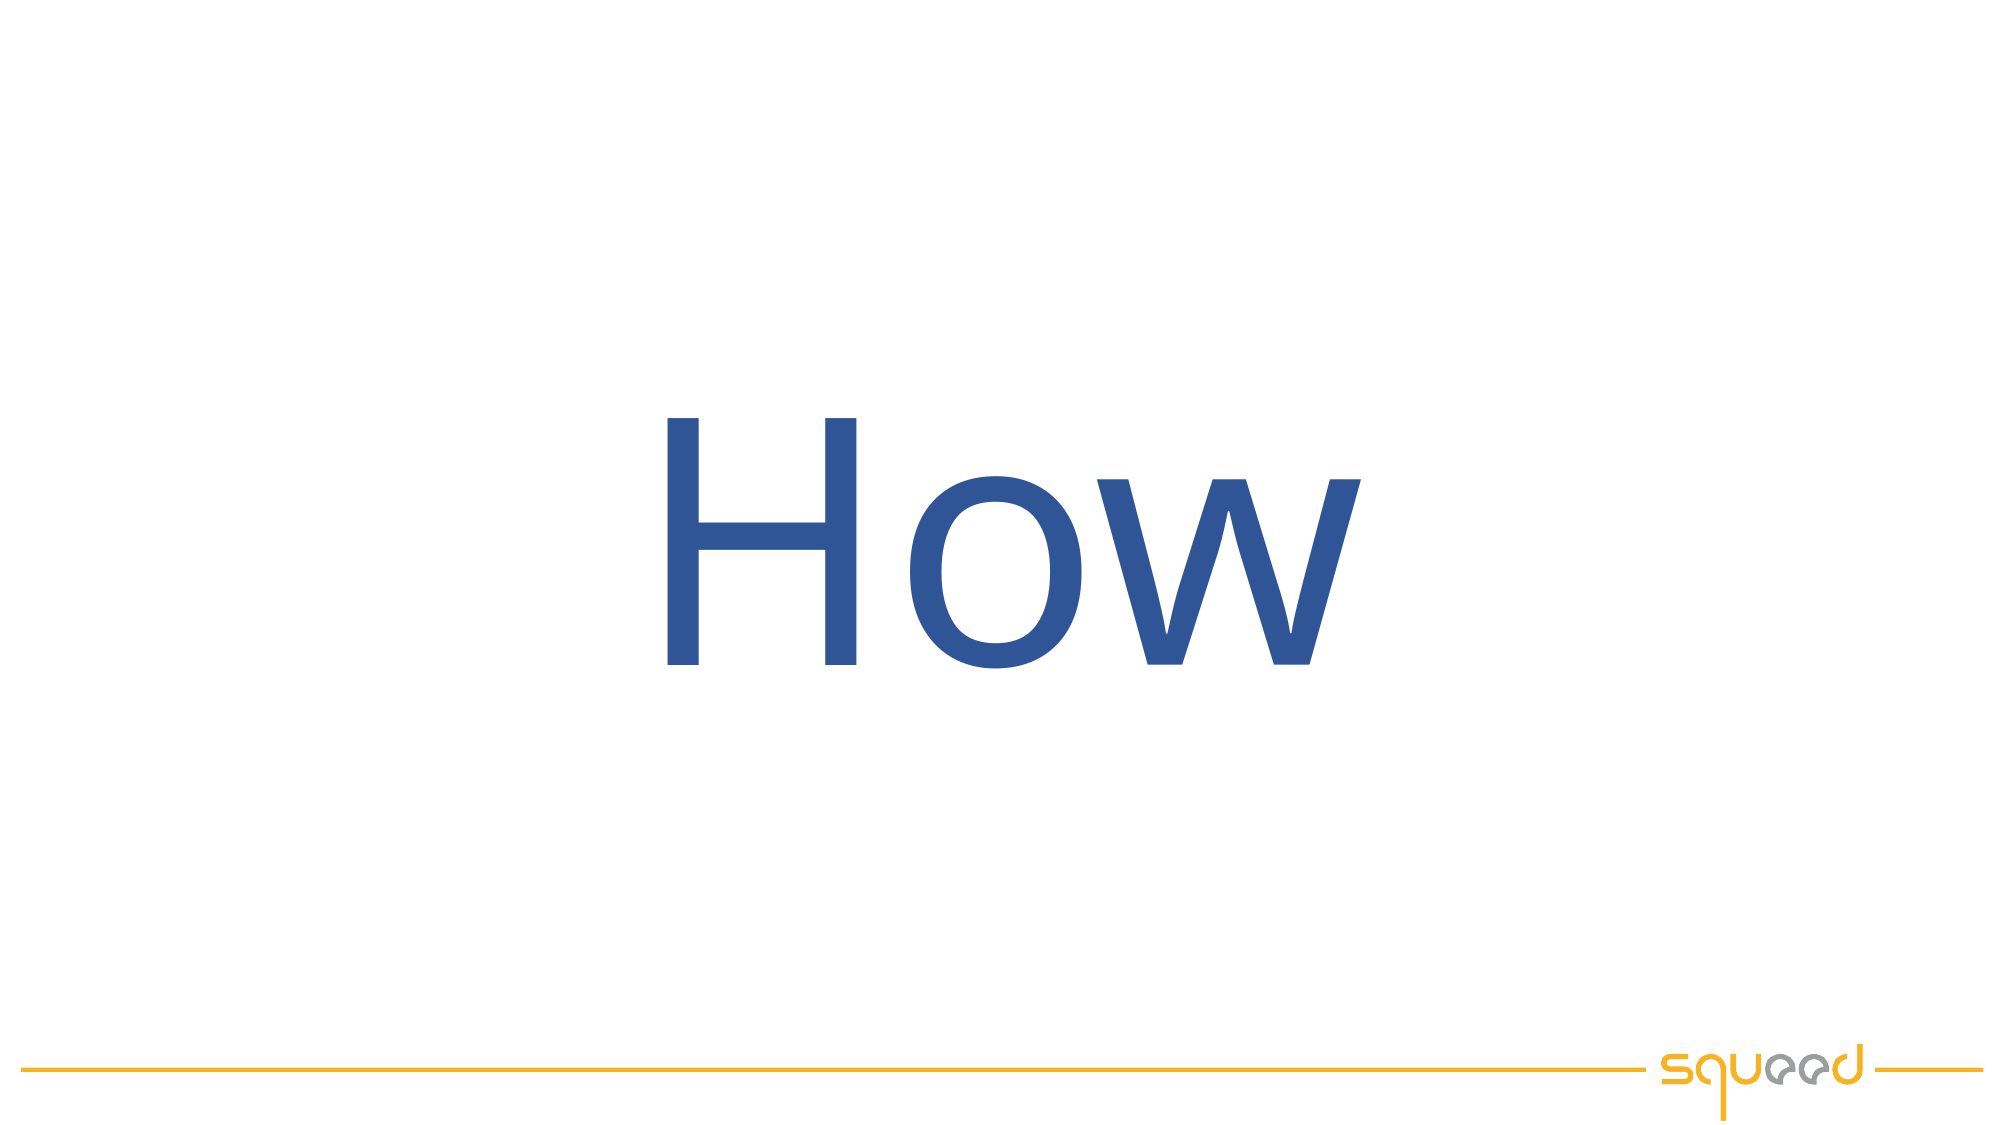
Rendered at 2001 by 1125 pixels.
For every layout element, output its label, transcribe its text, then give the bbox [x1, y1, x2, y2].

picture [1661, 1044, 1863, 1121]
title How [249, 276, 1750, 748]
